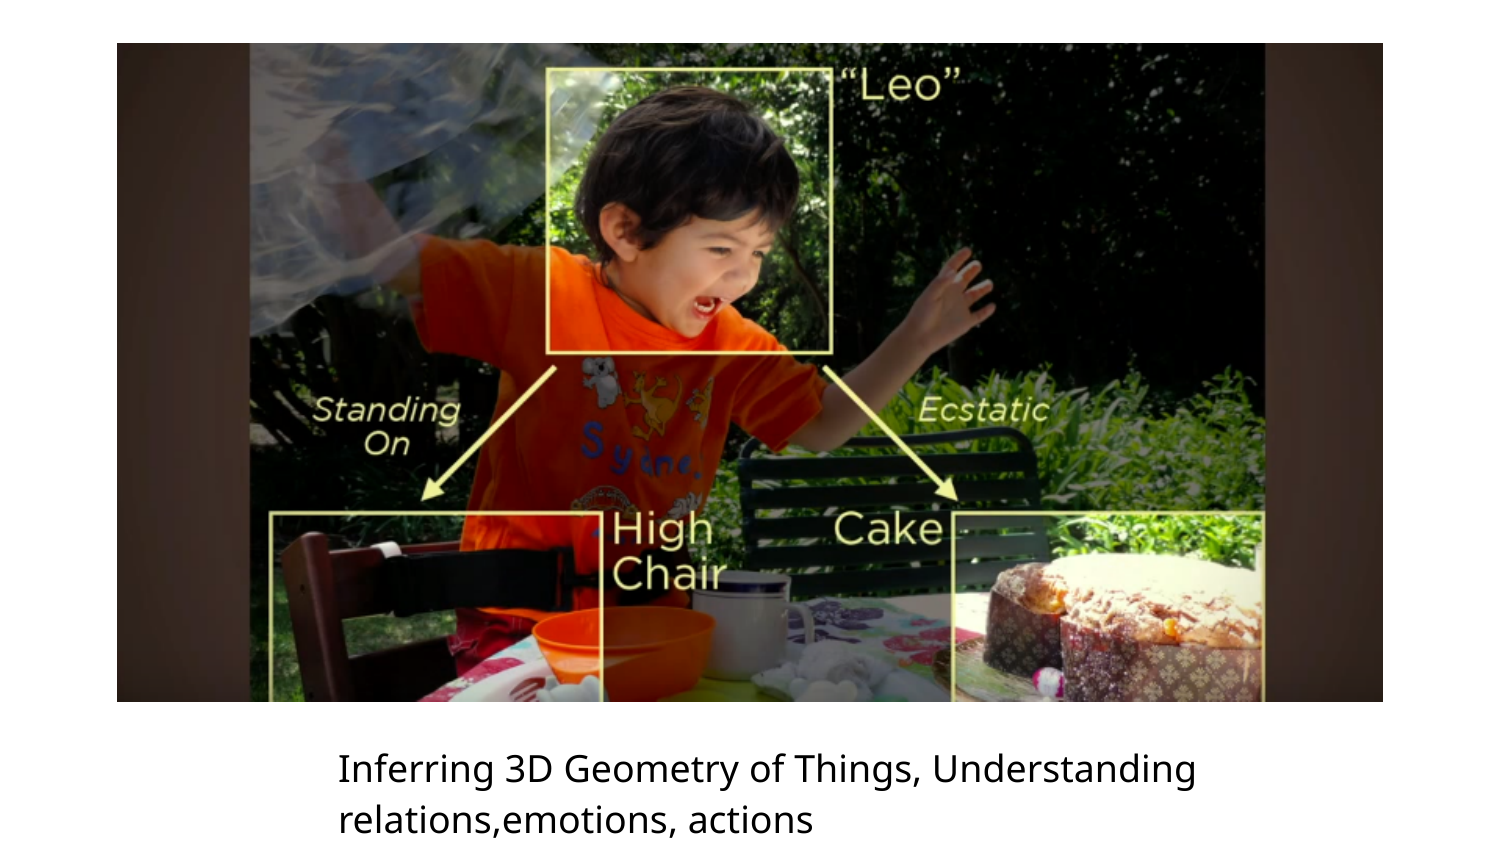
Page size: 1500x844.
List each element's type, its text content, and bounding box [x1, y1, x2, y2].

picture [117, 43, 1383, 702]
list Inferring 3D Geometry of Things, Understanding relations,emotions, actions [323, 722, 1356, 830]
